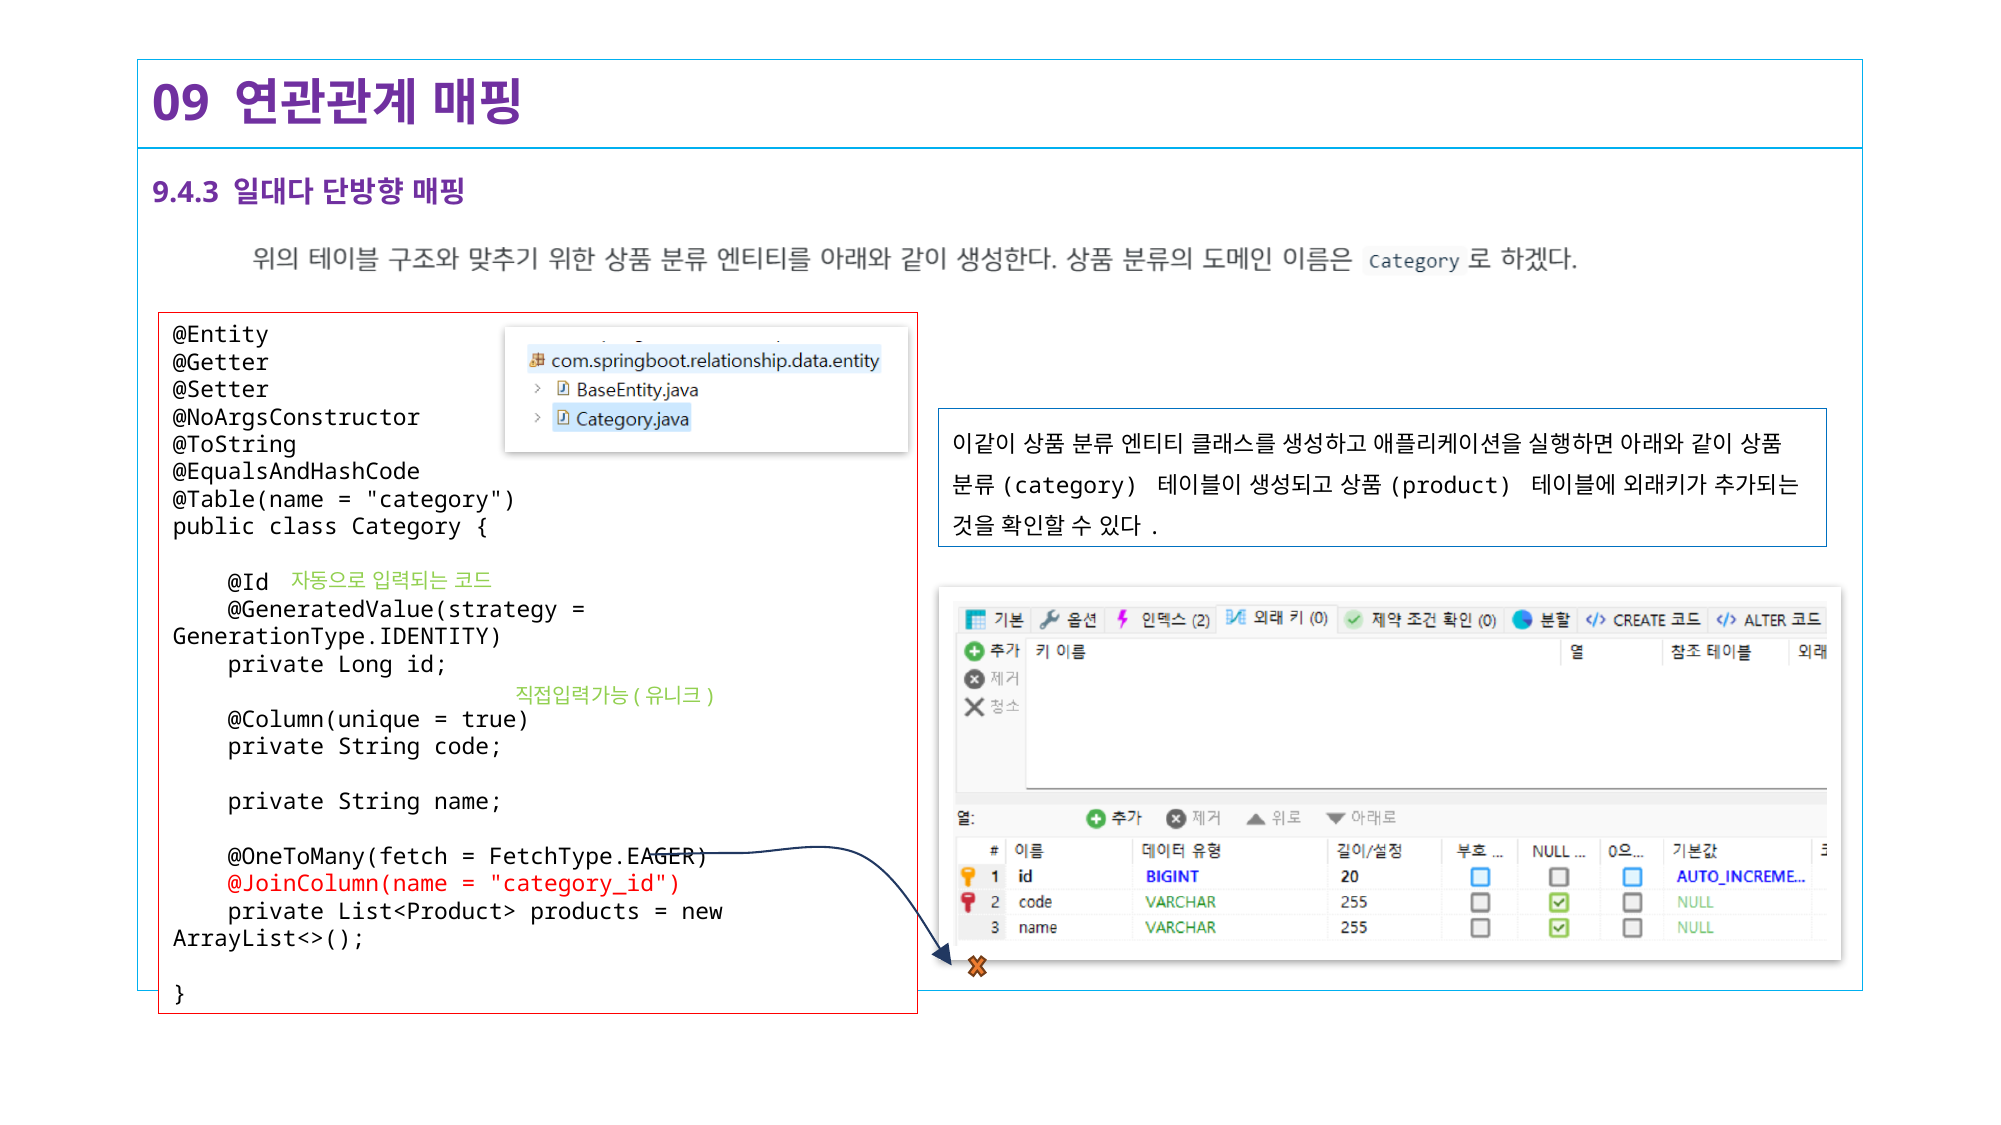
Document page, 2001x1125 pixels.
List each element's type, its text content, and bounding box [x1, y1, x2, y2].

text_box [967, 955, 987, 978]
picture [519, 341, 894, 437]
text_box 자동으로 입력되는 코드 [276, 560, 508, 601]
picture [953, 601, 1827, 946]
text_box 직접입력가능(유니크) [500, 675, 729, 715]
list 9.4.3 일대다 단방향 매핑 [137, 148, 1863, 991]
text_box @Entity @Getter @Setter @NoArgsConstructor @ToString @EqualsAndHashCode @Table(name = "category") public class Category { @Id @GeneratedValue(strategy = GenerationType.IDENTITY) private Long id; @Column(unique = true) private String code; private String name; @OneToMany(fetch = FetchType.EAGER) @JoinColumn(name = "category_id") private List<Product> products = new ArrayList<>(); } [158, 312, 918, 1014]
text_box [649, 845, 952, 966]
title 09 연관관계 매핑 [137, 59, 1863, 148]
picture [243, 221, 1593, 296]
text_box 이같이 상품 분류 엔티티 클래스를 생성하고 애플리케이션을 실행하면 아래와 같이 상품 분류(category) 테이블이 생성되고 상품(product) 테이블에 외래키가 추가되는 것을 확인할 수 있다. [938, 408, 1827, 547]
